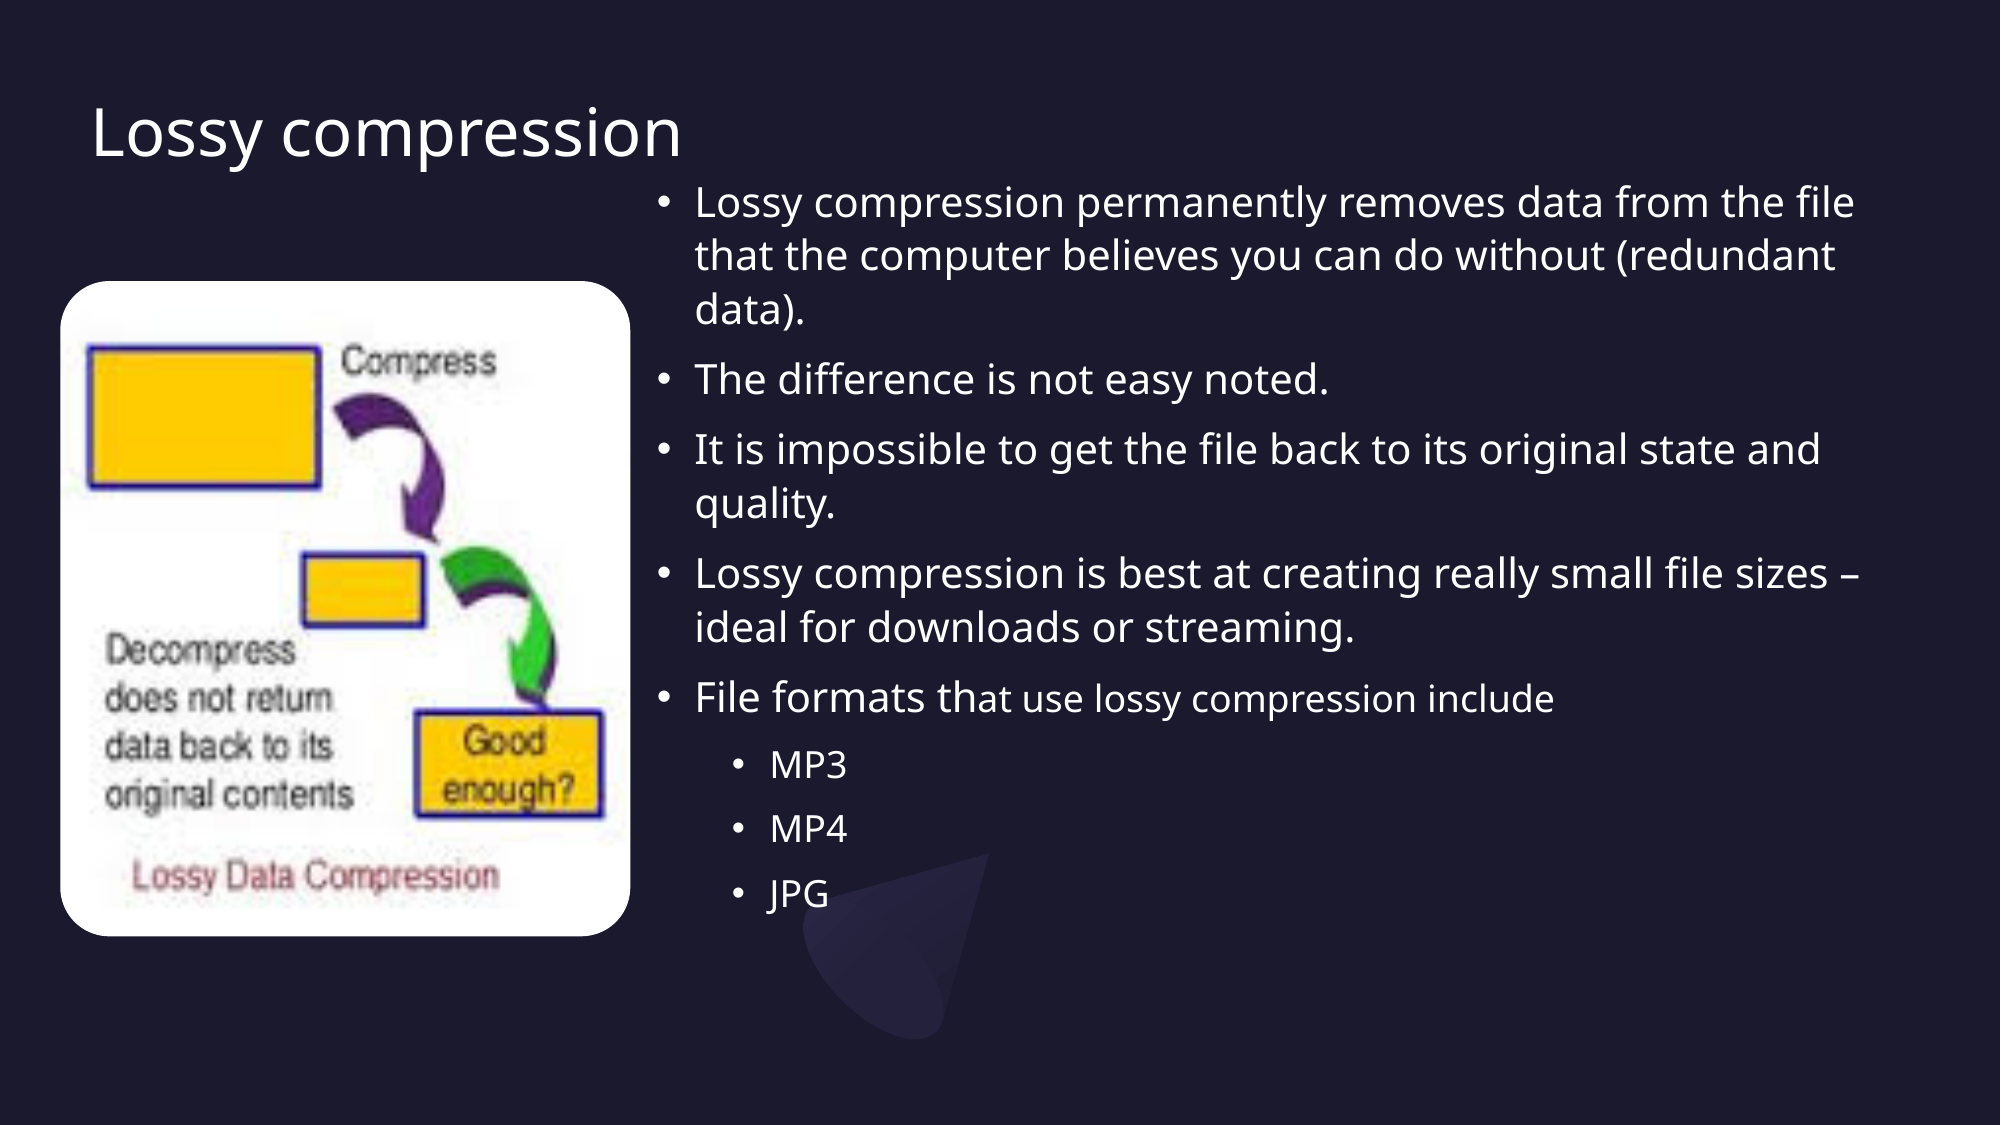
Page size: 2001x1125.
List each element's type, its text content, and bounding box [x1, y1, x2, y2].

list Lossy compression permanently removes data from the file that the computer believes you can do without (redundant data). The difference is not easy noted. It is impossible to get the file back to its original state and quality. Lossy compression is best at creating really small file sizes – ideal for downloads or streaming. File formats that use lossy compression include MP3 MP4 JPG [656, 172, 1929, 1091]
title Lossy compression [90, 90, 1910, 252]
picture [60, 281, 631, 937]
